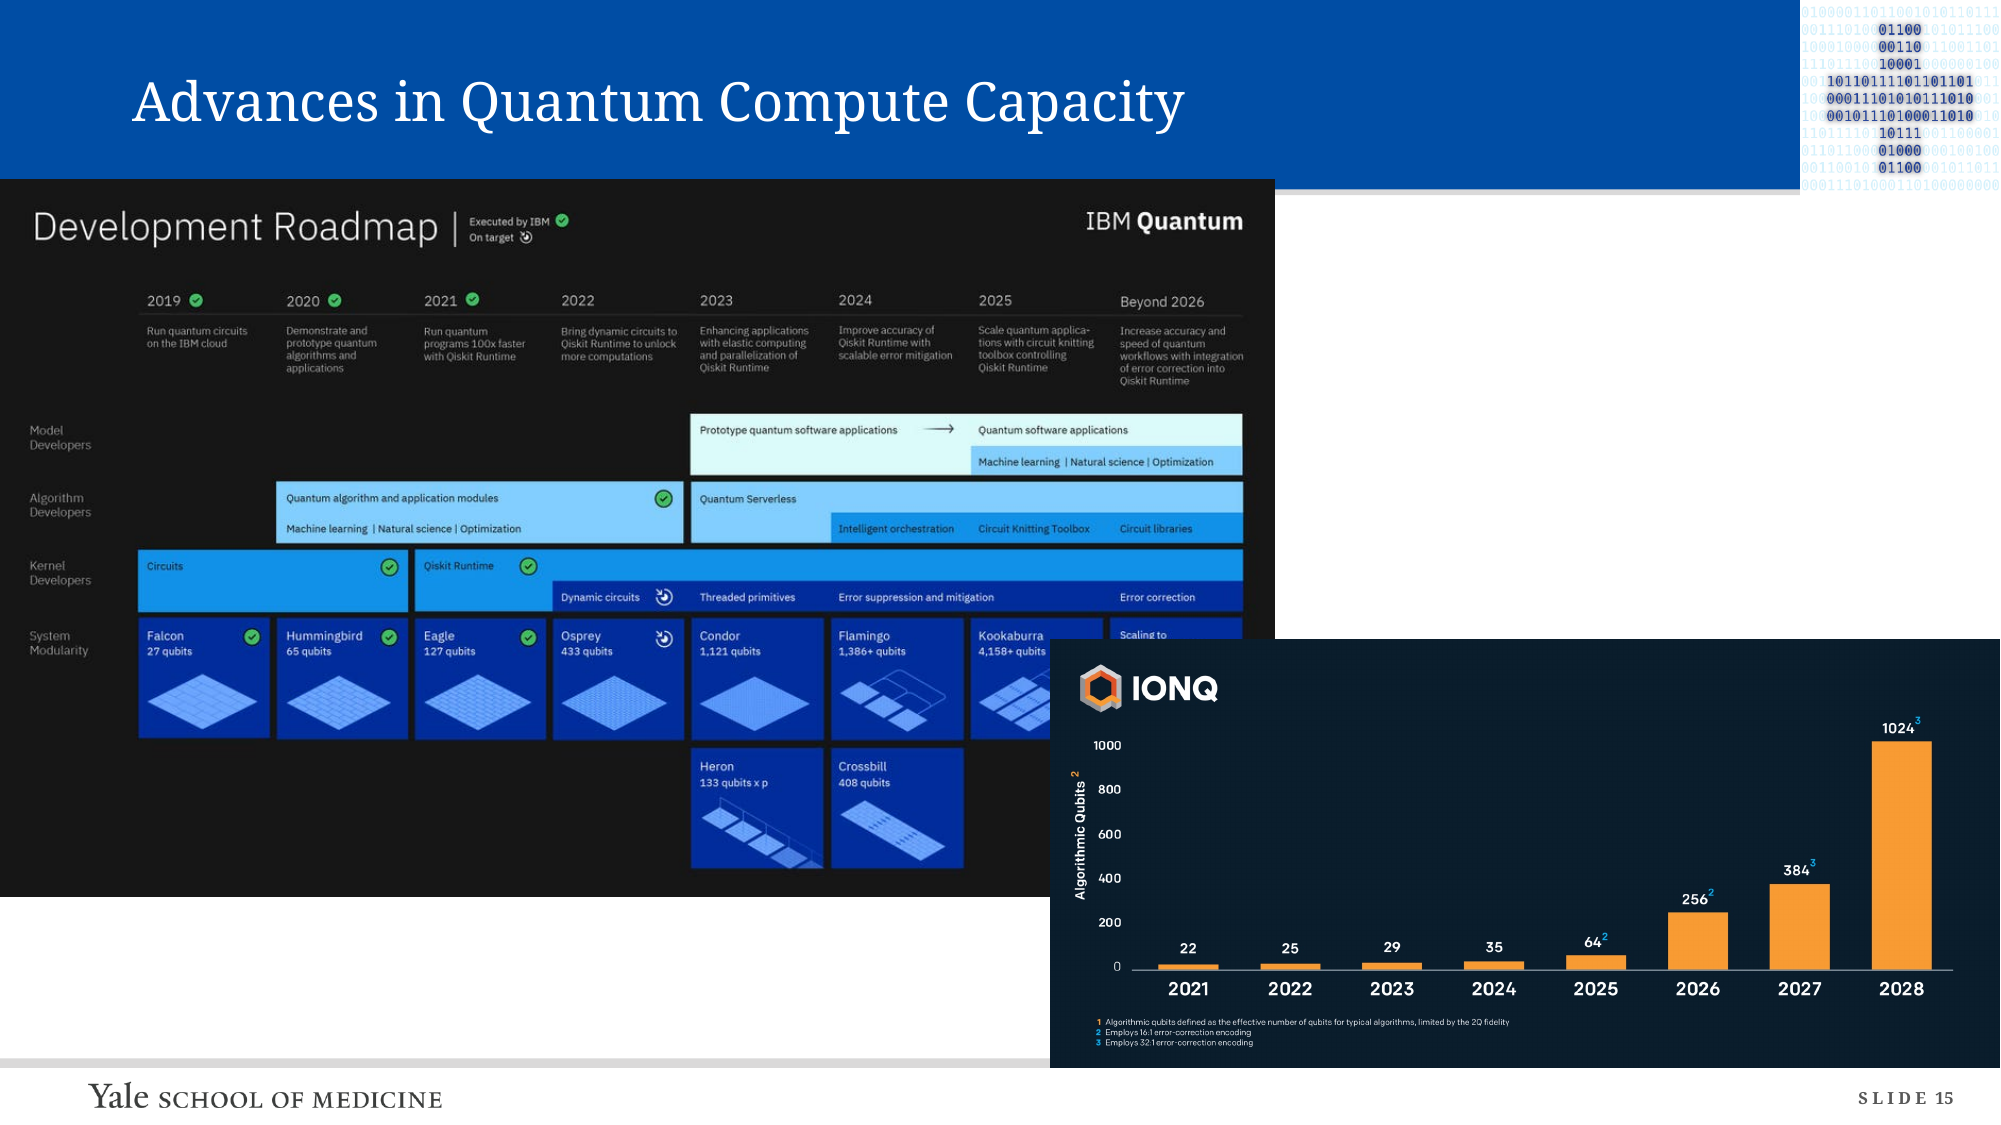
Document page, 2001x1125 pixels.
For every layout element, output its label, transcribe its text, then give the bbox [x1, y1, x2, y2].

picture [1800, 0, 2001, 199]
picture [88, 1081, 442, 1108]
title Advances in Quantum Compute Capacity [117, 24, 1788, 176]
picture [0, 178, 2000, 1068]
